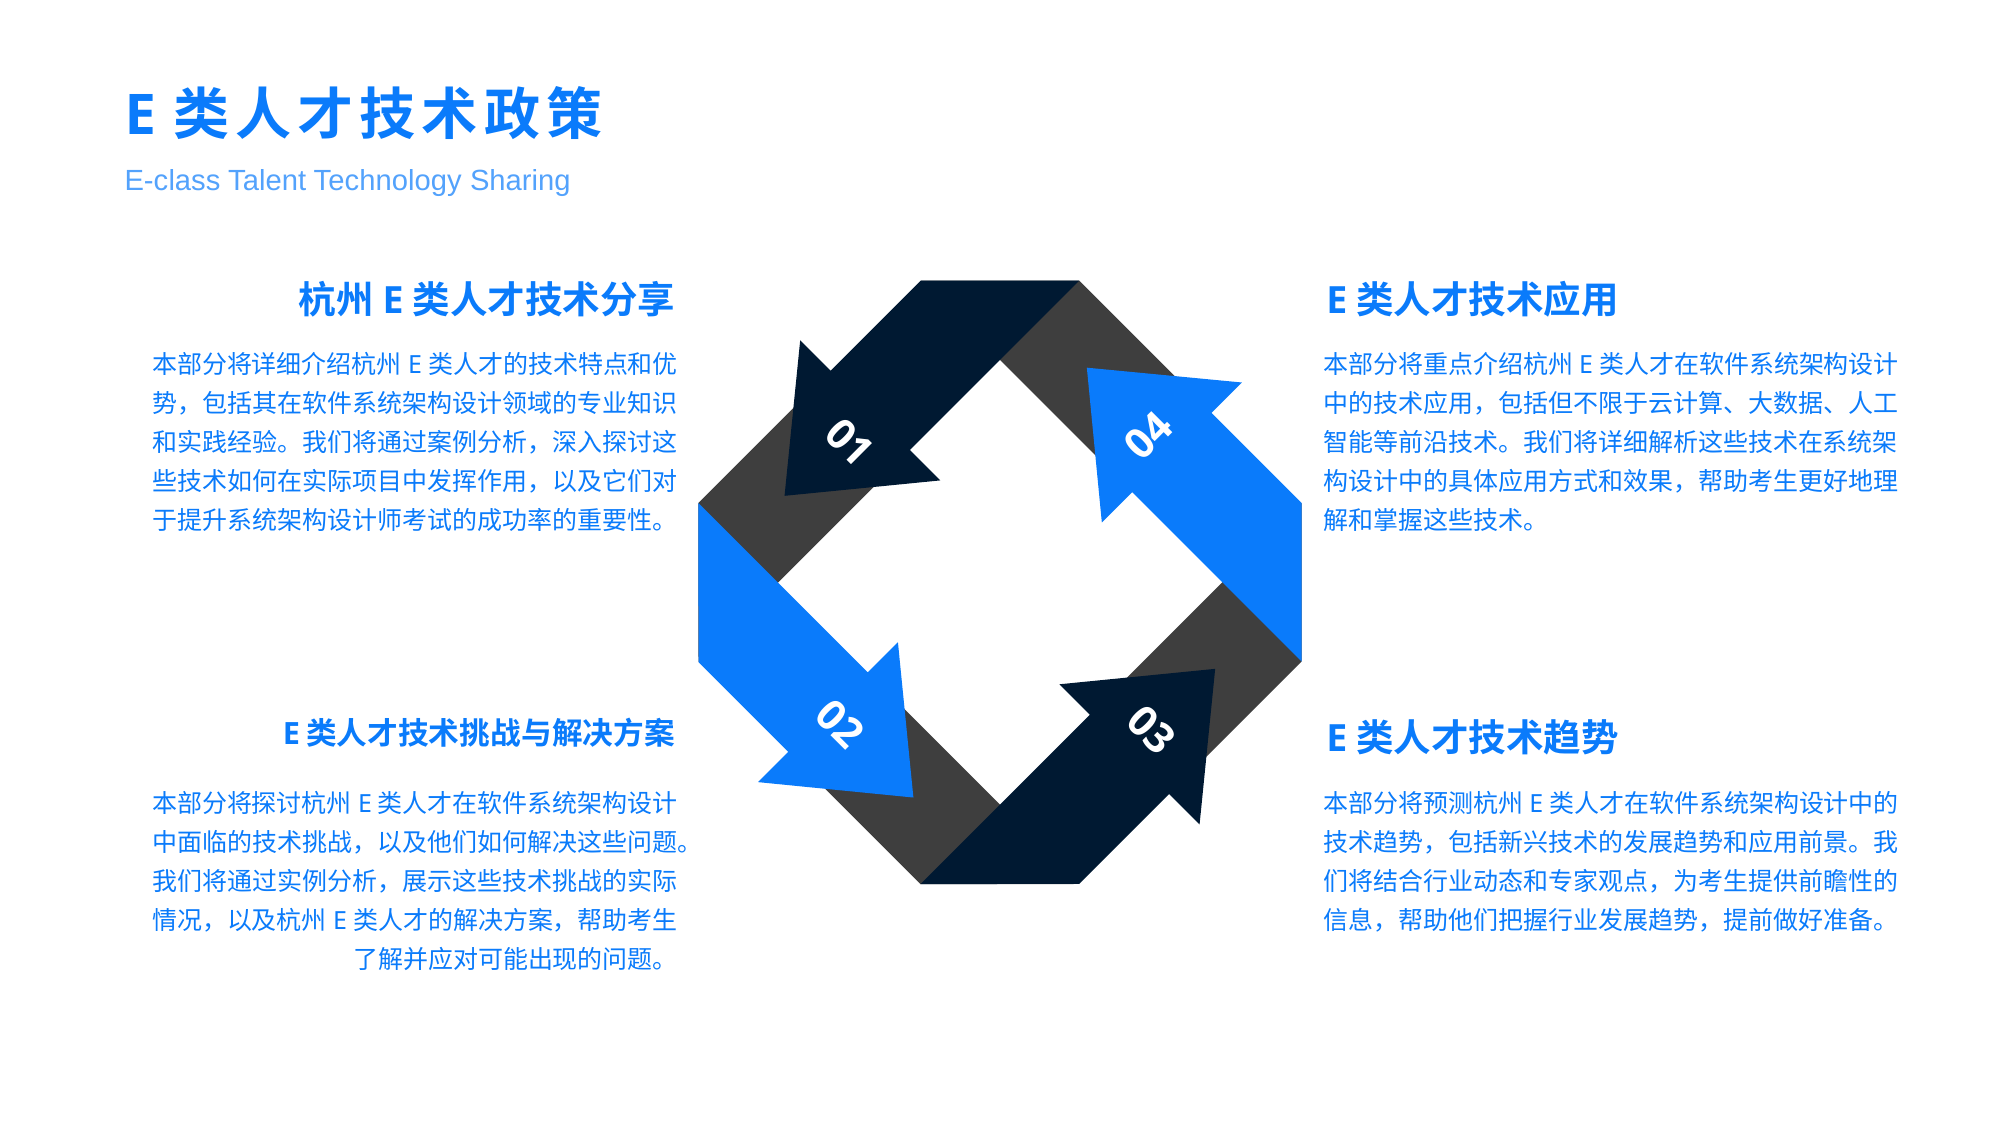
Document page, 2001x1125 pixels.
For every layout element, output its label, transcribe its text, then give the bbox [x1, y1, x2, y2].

text_box [791, 280, 1080, 487]
text_box E类人才技术政策 [109, 57, 1435, 150]
text_box 01 [791, 382, 910, 501]
text_box [1127, 582, 1302, 757]
text_box [698, 408, 862, 582]
text_box [1000, 281, 1175, 455]
text_box 杭州E类人才技术分享 [260, 268, 690, 329]
text_box E类人才技术趋势 [1311, 706, 1741, 768]
text_box [1086, 367, 1302, 662]
text_box 04 [1094, 382, 1199, 487]
text_box 本部分将详细介绍杭州E类人才的技术特点和优势，包括其在软件系统架构设计领域的专业知识和实践经验。我们将通过案例分析，深入探讨这些技术如何在实际项目中发挥作用，以及它们对于提升系统架构设计师考试的成功率的重要性。 [117, 334, 690, 563]
text_box E类人才技术应用 [1311, 268, 1741, 329]
text_box 02 [789, 670, 894, 775]
text_box 本部分将重点介绍杭州E类人才在软件系统架构设计中的技术应用，包括但不限于云计算、大数据、人工智能等前沿技术。我们将详细解析这些技术在系统架构设计中的具体应用方式和效果，帮助考生更好地理解和掌握这些技术。 [1311, 334, 1913, 563]
text_box E-class Talent Technology Sharing [109, 150, 1435, 207]
text_box 本部分将预测杭州E类人才在软件系统架构设计中的技术趋势，包括新兴技术的发展趋势和应用前景。我们将结合行业动态和专家观点，为考生提供前瞻性的信息，帮助他们把握行业发展趋势，提前做好准备。 [1311, 772, 1913, 1001]
text_box 本部分将探讨杭州E类人才在软件系统架构设计中面临的技术挑战，以及他们如何解决这些问题。我们将通过实例分析，展示这些技术挑战的实际情况，以及杭州E类人才的解决方案，帮助考生了解并应对可能出现的问题。 [117, 772, 690, 1001]
text_box [784, 429, 852, 496]
text_box [698, 503, 914, 798]
text_box E类人才技术挑战与解决方案 [260, 706, 690, 768]
text_box [920, 668, 1216, 885]
text_box 03 [1100, 676, 1205, 781]
text_box [825, 709, 1000, 884]
